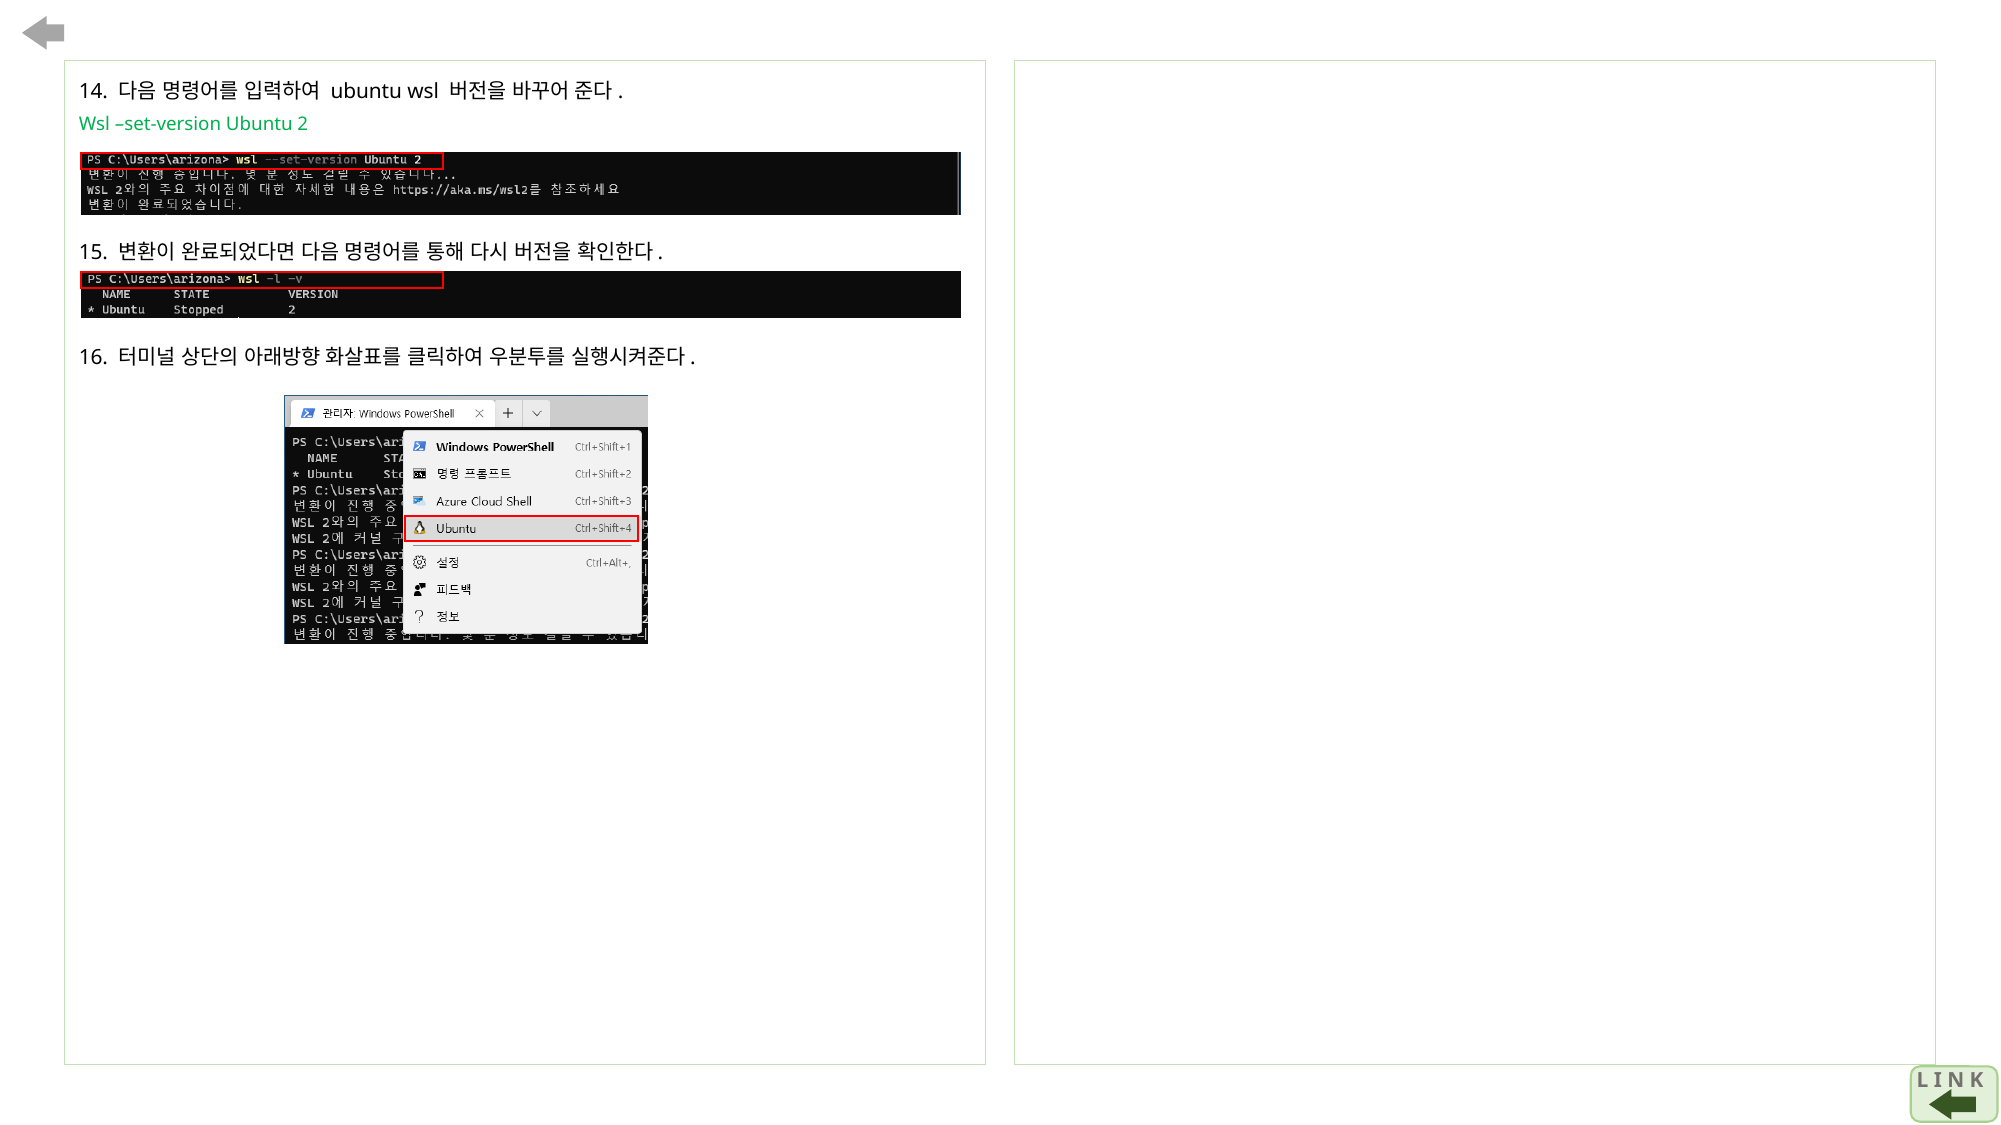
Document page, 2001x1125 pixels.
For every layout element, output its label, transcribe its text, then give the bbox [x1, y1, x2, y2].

text_box 14. 다음 명령어를 입력하여 ubuntu wsl 버전을 바꾸어 준다. Wsl –set-version Ubuntu 2 15. 변환이 완료되었다면 다음 명령어를 통해 다시 버전을 확인한다. 16. 터미널 상단의 아래방향 화살표를 클릭하여 우분투를 실행시켜준다. [64, 60, 986, 1065]
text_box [1901, 1059, 2000, 1125]
text_box [20, 13, 66, 52]
picture [81, 271, 961, 319]
picture [284, 395, 648, 644]
text_box [1014, 60, 1936, 1065]
picture [81, 152, 961, 215]
